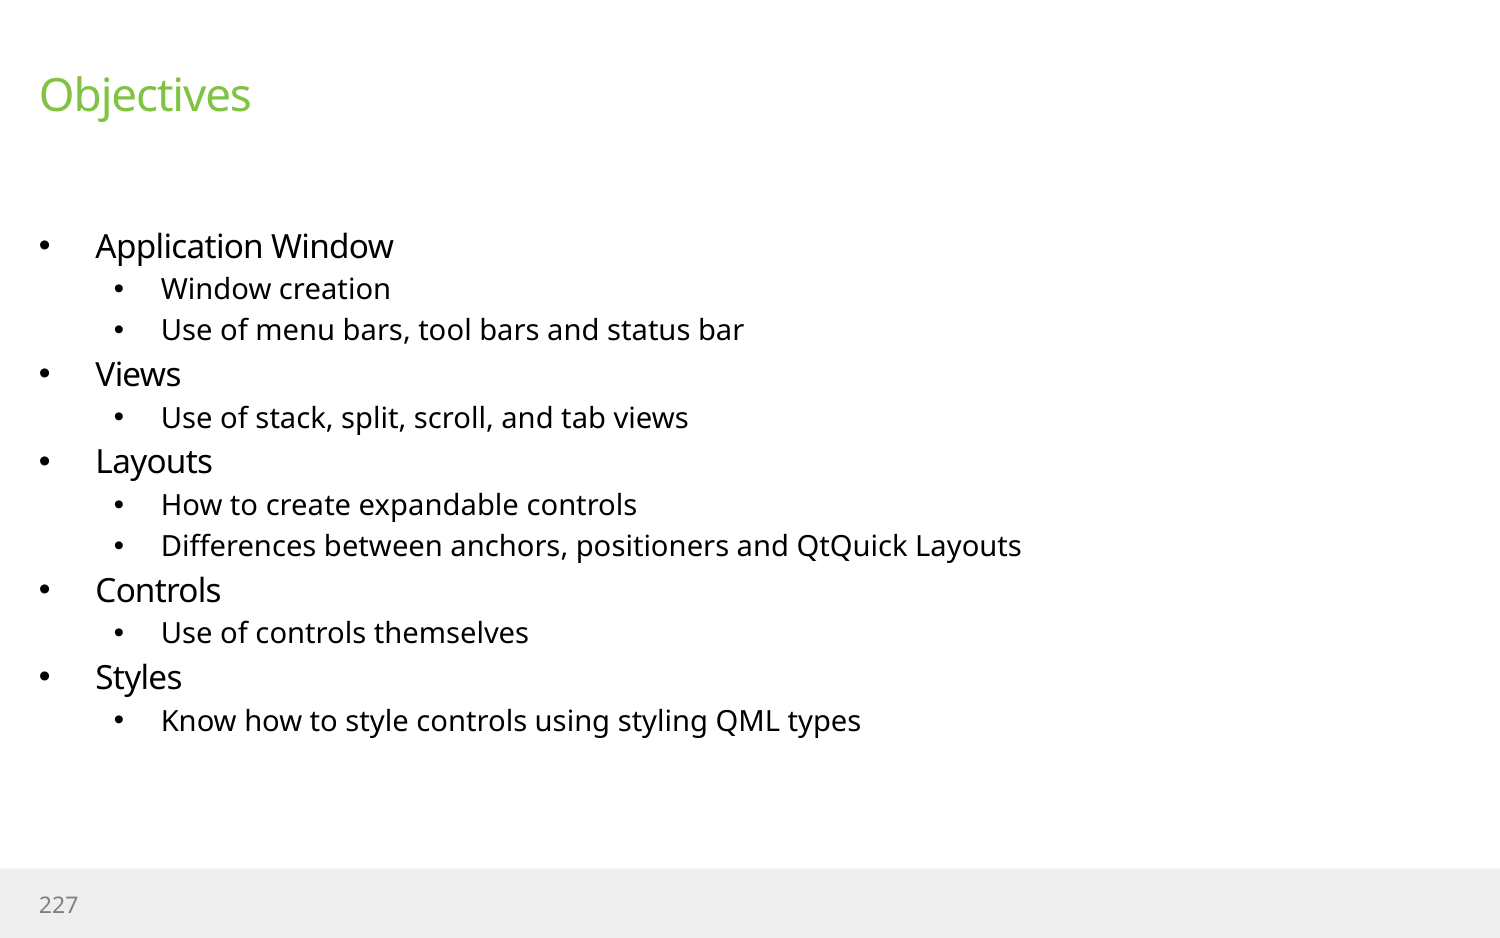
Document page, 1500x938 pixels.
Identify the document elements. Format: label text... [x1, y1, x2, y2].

slide_number 227 [39, 892, 410, 921]
title Objectives [39, 66, 1052, 196]
list Application Window Window creation Use of menu bars, tool bars and status bar Views Use of stack, split, scroll, and tab views Layouts How to create expandable controls Differences between anchors, positioners and QtQuick Layouts Controls Use of controls themselves Styles Know how to style controls using styling QML types [39, 224, 1272, 846]
